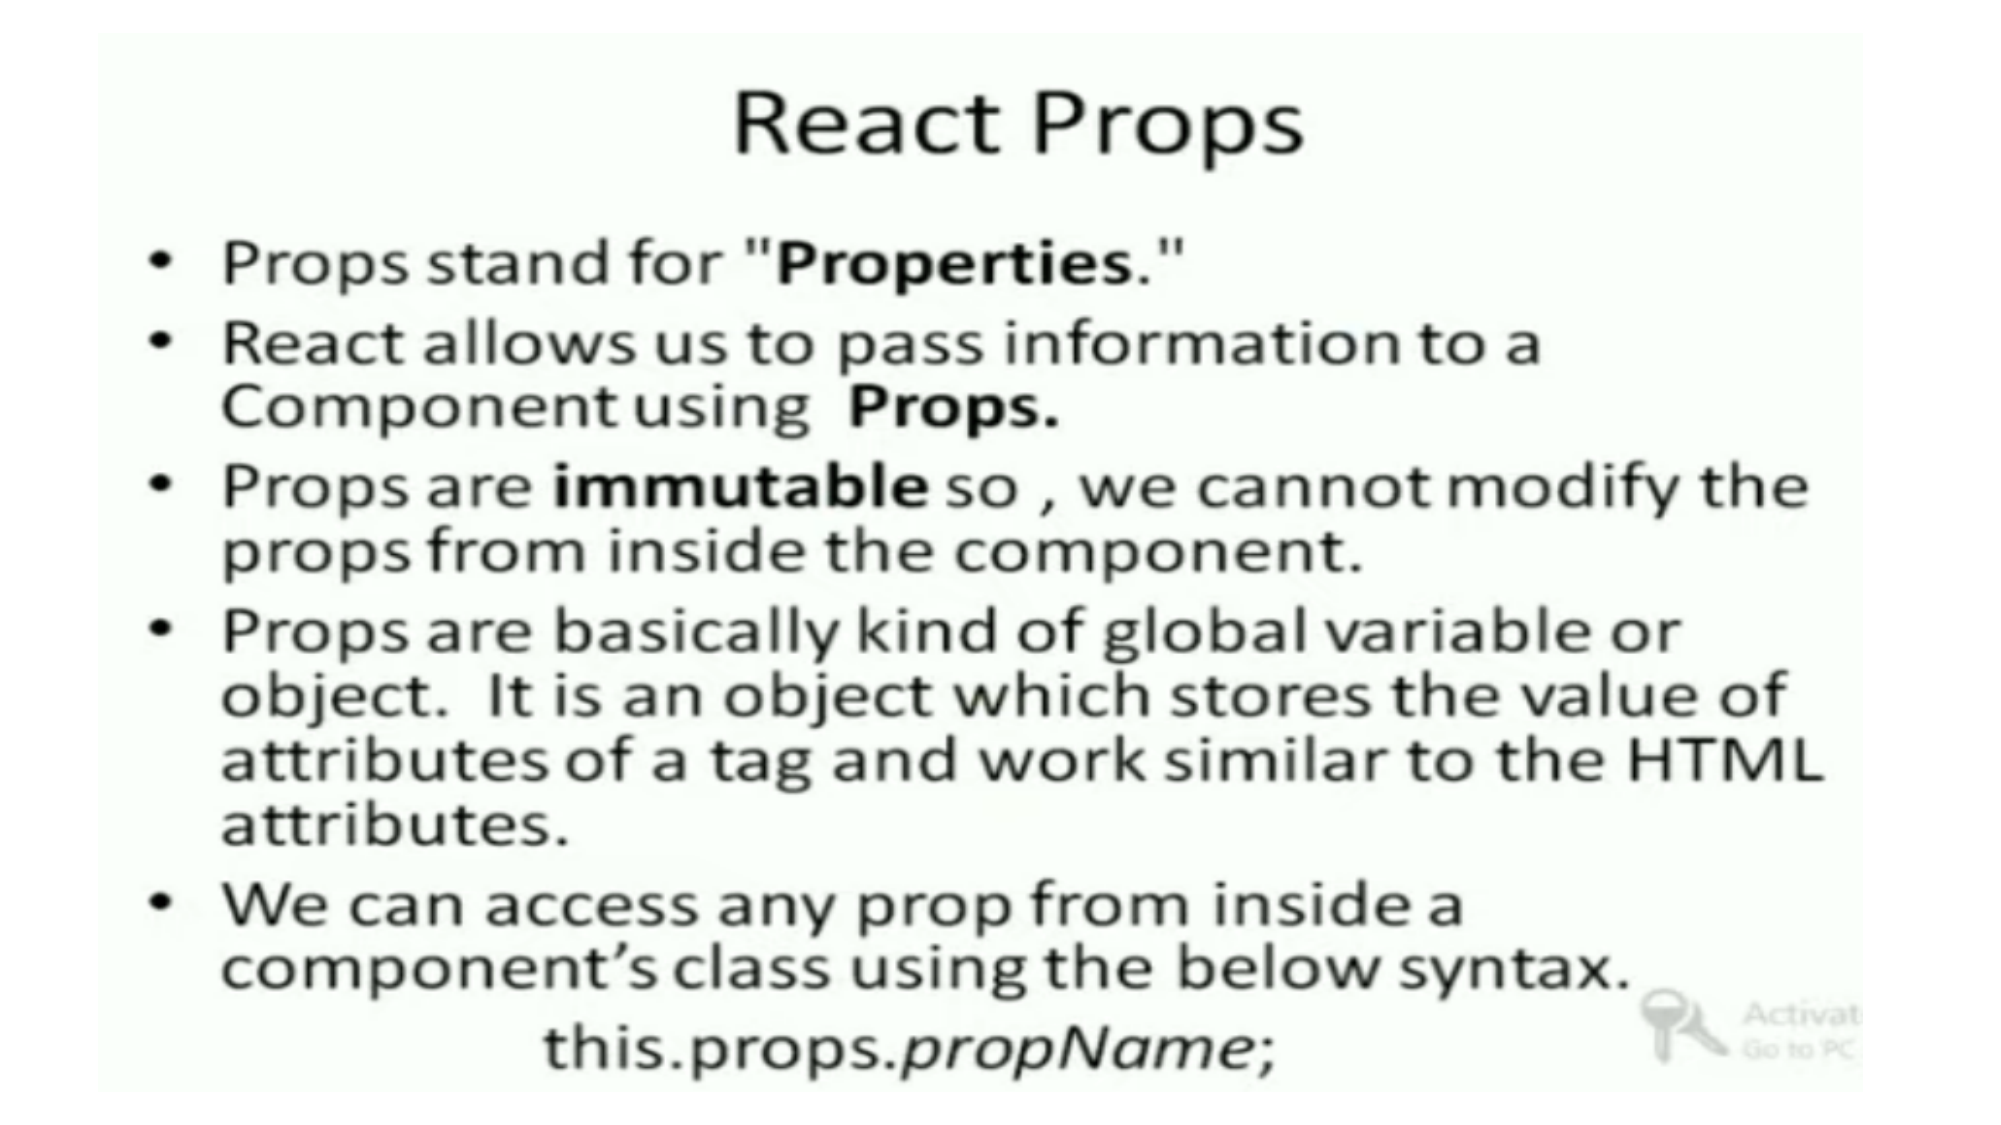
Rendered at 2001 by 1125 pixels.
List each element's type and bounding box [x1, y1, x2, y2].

picture [98, 33, 1863, 1092]
